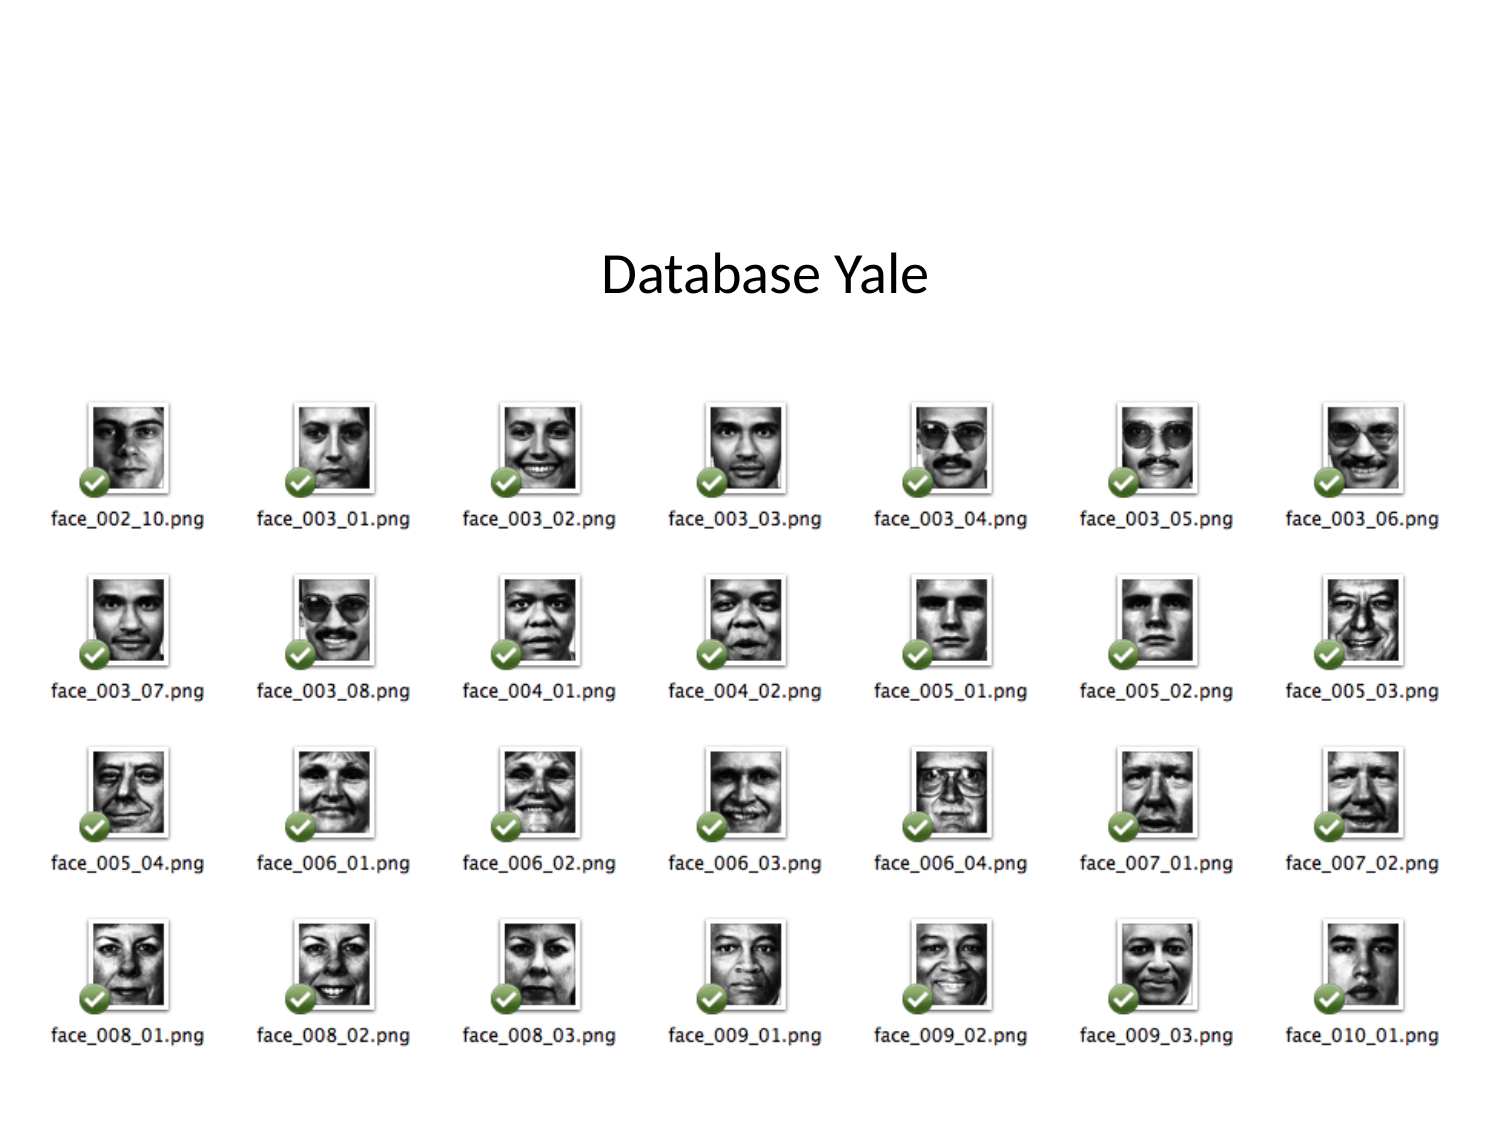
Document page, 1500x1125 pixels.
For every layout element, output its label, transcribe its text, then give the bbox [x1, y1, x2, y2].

text_box Database Yale [586, 228, 945, 313]
picture [29, 372, 1472, 1073]
